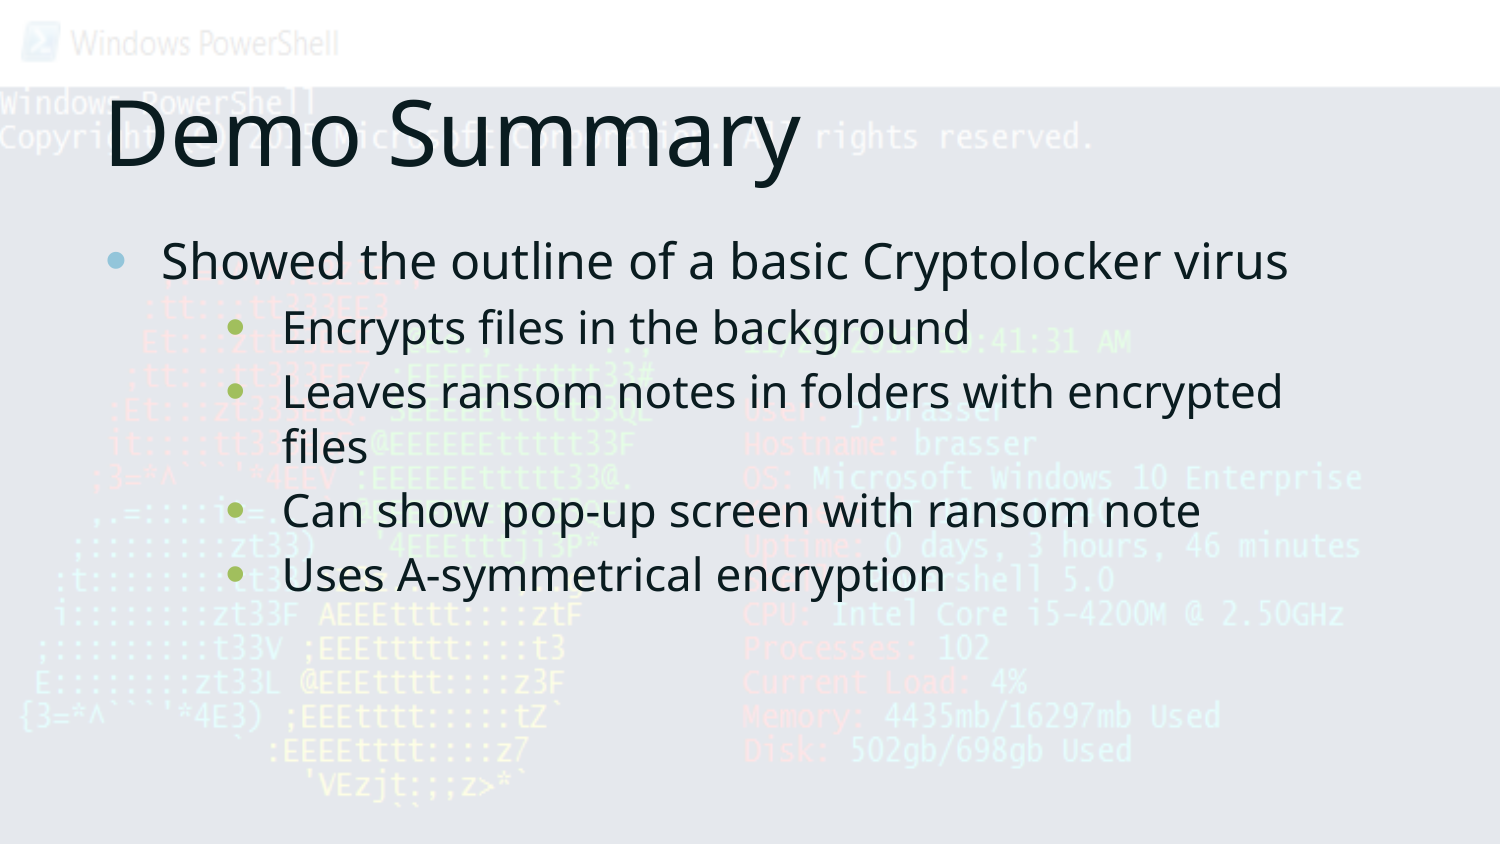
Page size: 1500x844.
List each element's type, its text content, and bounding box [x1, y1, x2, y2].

title Demo Summary [88, 67, 1369, 208]
list Showed the outline of a basic Cryptolocker virus Encrypts files in the background Leaves ransom notes in folders with encrypted files Can show pop-up screen with ransom note Uses A-symmetrical encryption [88, 222, 1344, 806]
